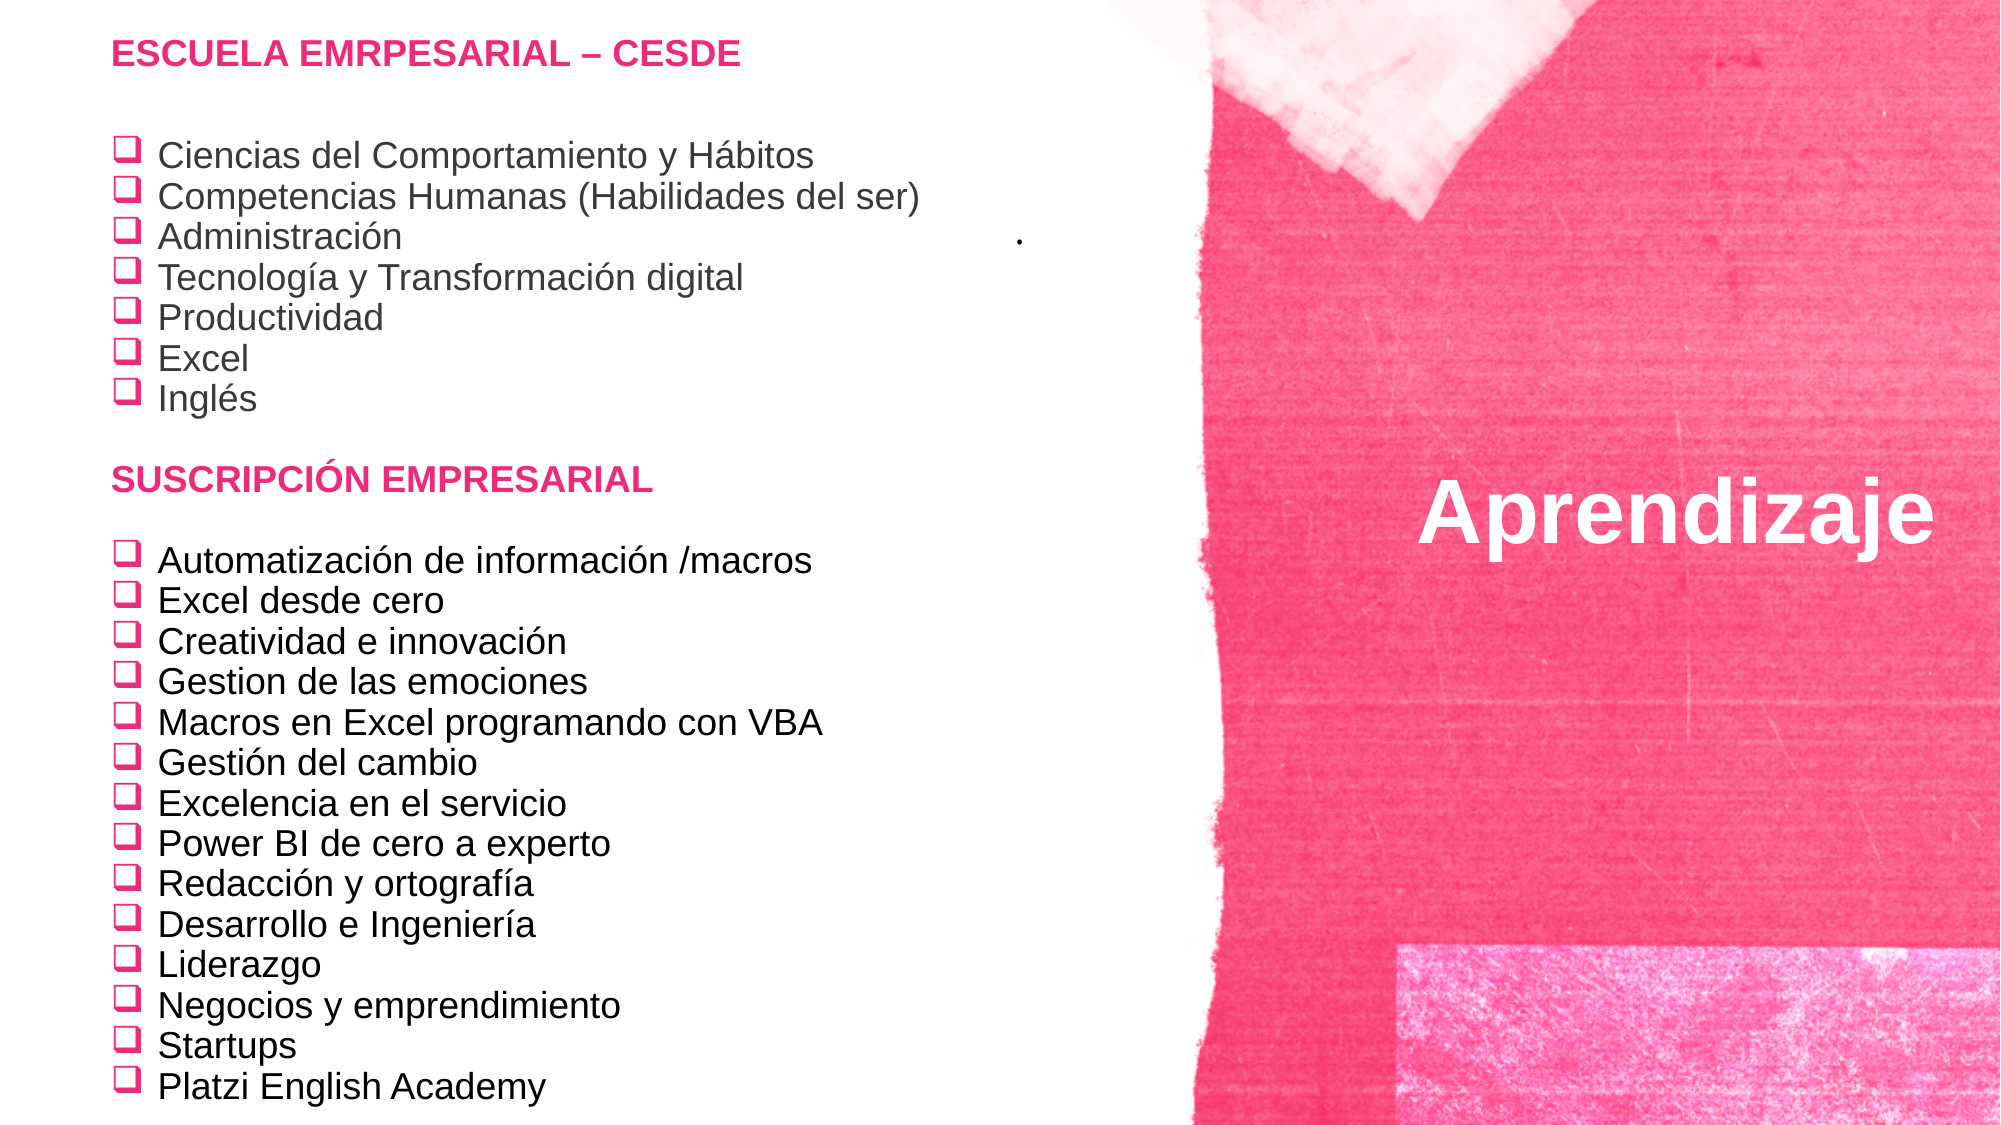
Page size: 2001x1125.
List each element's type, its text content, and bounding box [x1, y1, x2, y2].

list ESCUELA EMRPESARIAL – CESDE Ciencias del Comportamiento y Hábitos Competencias Humanas (Habilidades del ser) Administración Tecnología y Transformación digital Productividad Excel Inglés SUSCRIPCIÓN EMPRESARIAL Automatización de información /macros Excel desde cero Creatividad e innovación Gestion de las emociones Macros en Excel programando con VBA Gestión del cambio Excelencia en el servicio Power BI de cero a experto Redacción y ortografía Desarrollo e Ingeniería Liderazgo Negocios y emprendimiento Startups Platzi English Academy EDUCACIÓN CONTINUA [95, 27, 1040, 1125]
list Aprendizaje [1314, 456, 1952, 818]
picture [0, 0, 2000, 1125]
